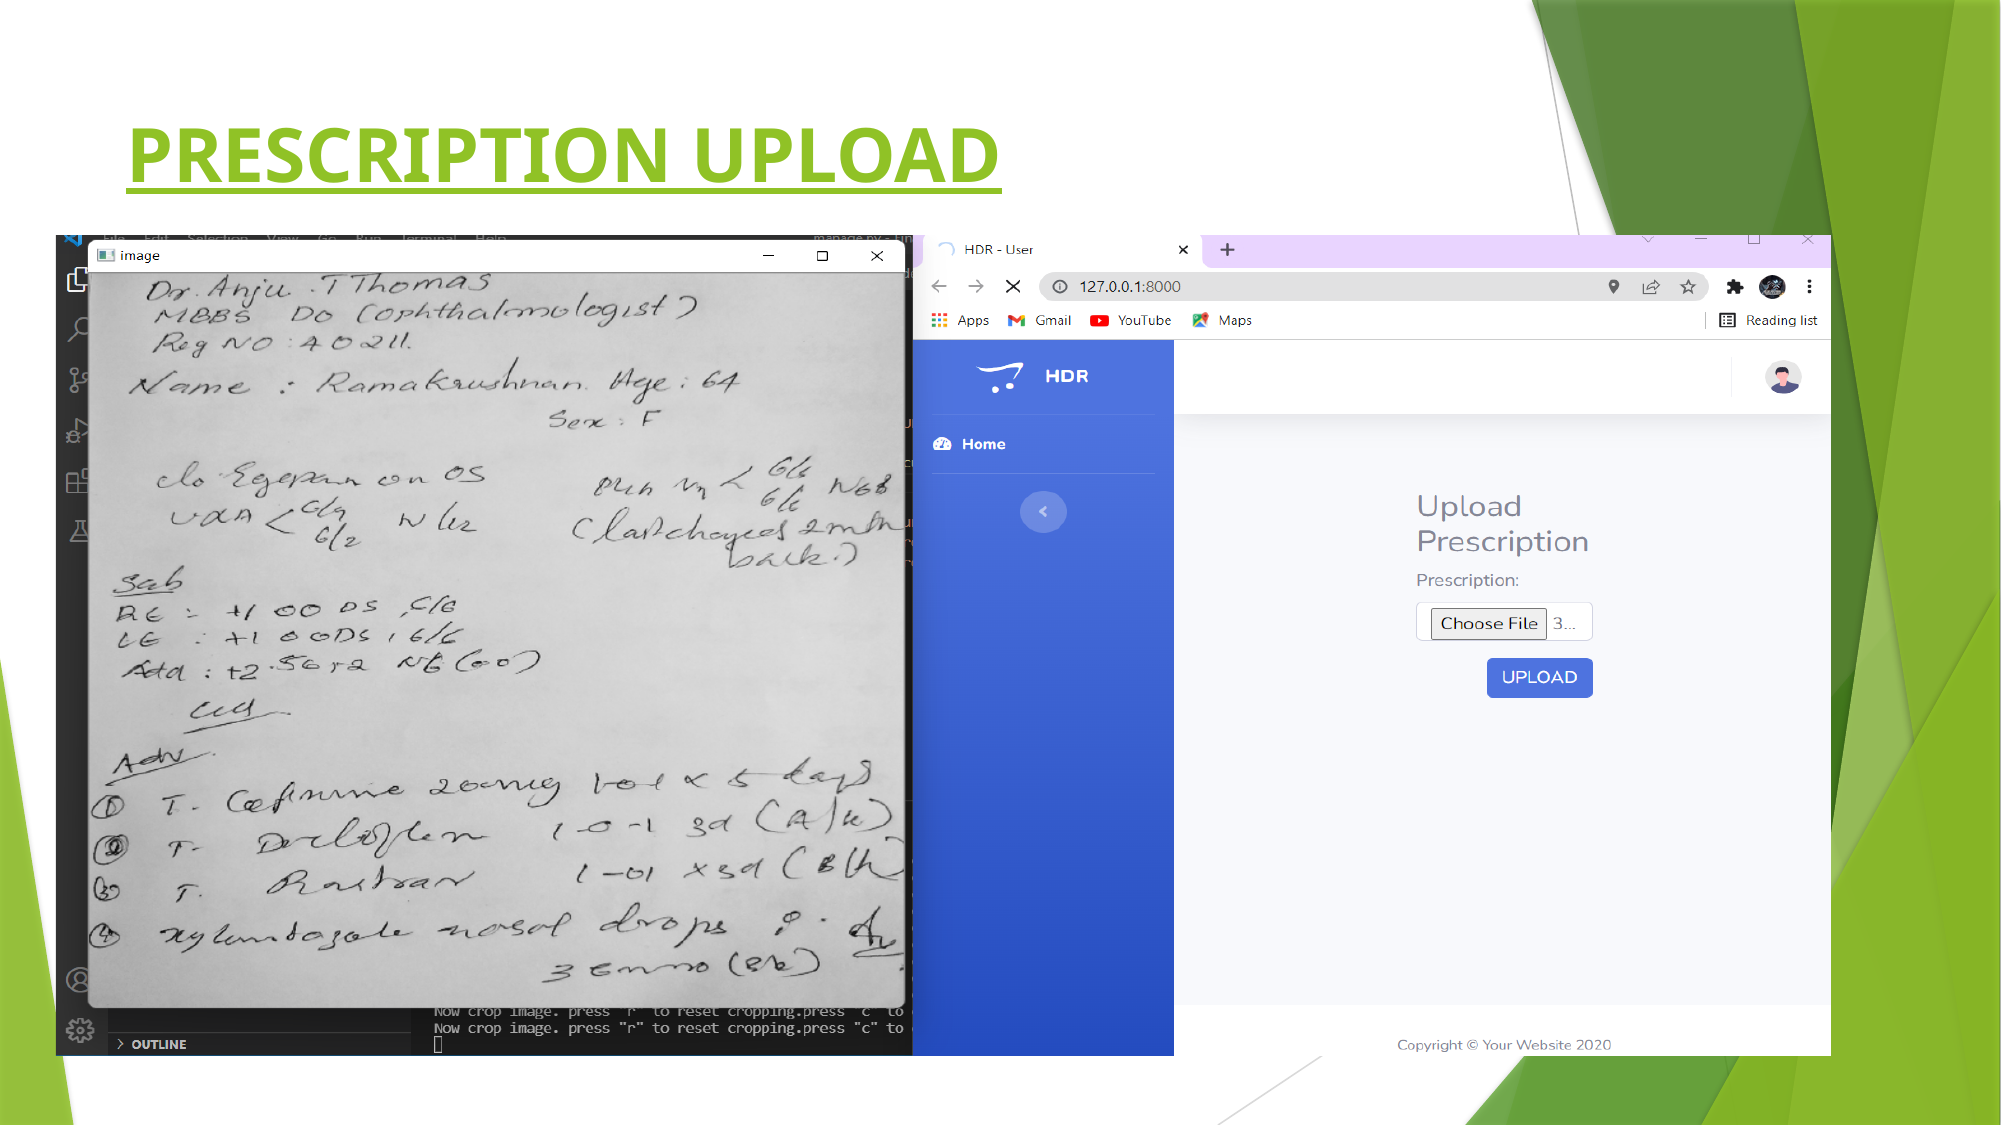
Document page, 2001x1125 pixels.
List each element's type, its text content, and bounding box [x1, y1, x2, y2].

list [55, 234, 1832, 1057]
title PRESCRIPTION UPLOAD [111, 99, 1522, 208]
